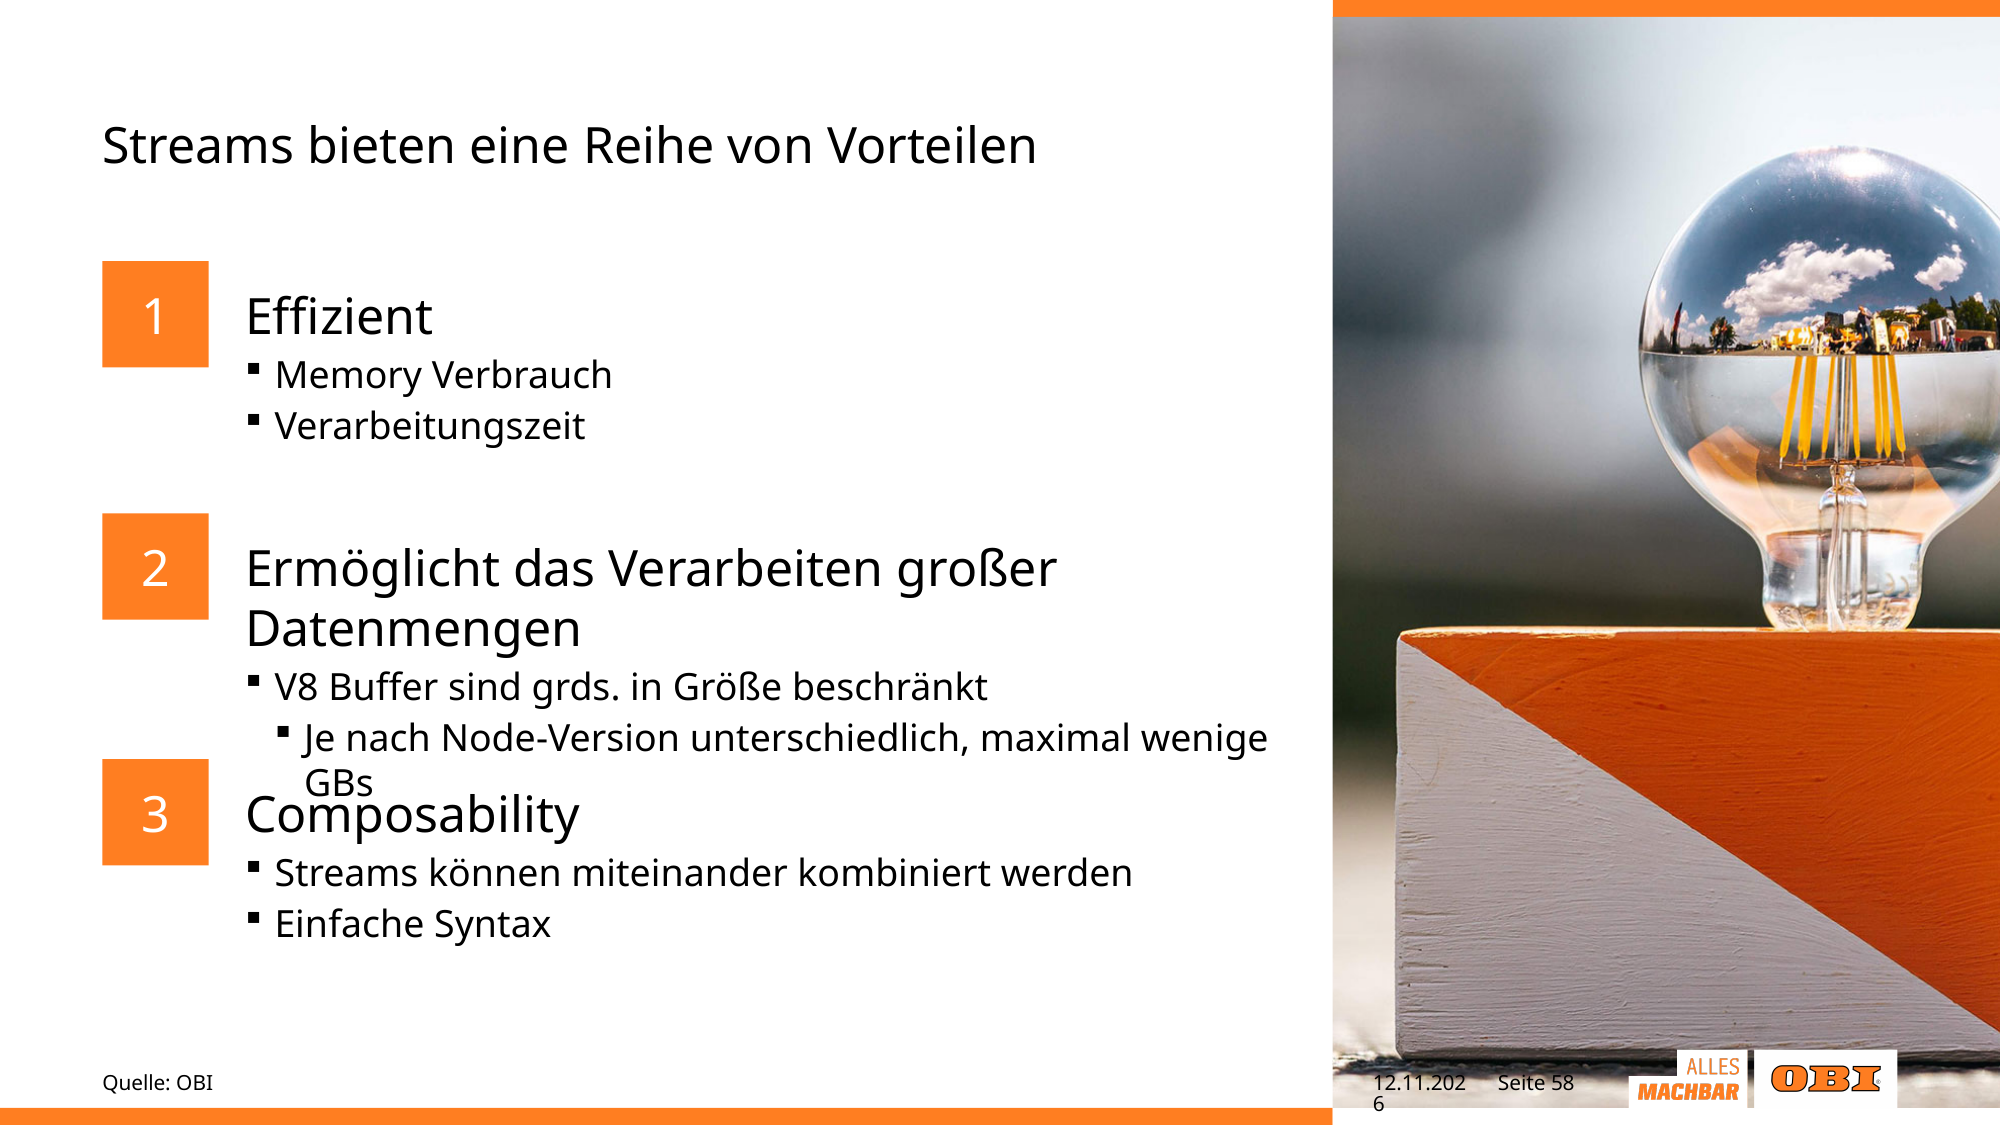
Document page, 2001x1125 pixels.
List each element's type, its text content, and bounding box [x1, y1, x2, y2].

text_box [102, 261, 1271, 449]
footer Quelle: OBI [102, 1071, 1271, 1097]
title Streams bieten eine Reihe von Vorteilen [102, 112, 1271, 174]
picture [1332, 16, 2000, 1109]
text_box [102, 759, 1271, 1051]
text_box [102, 513, 1271, 759]
